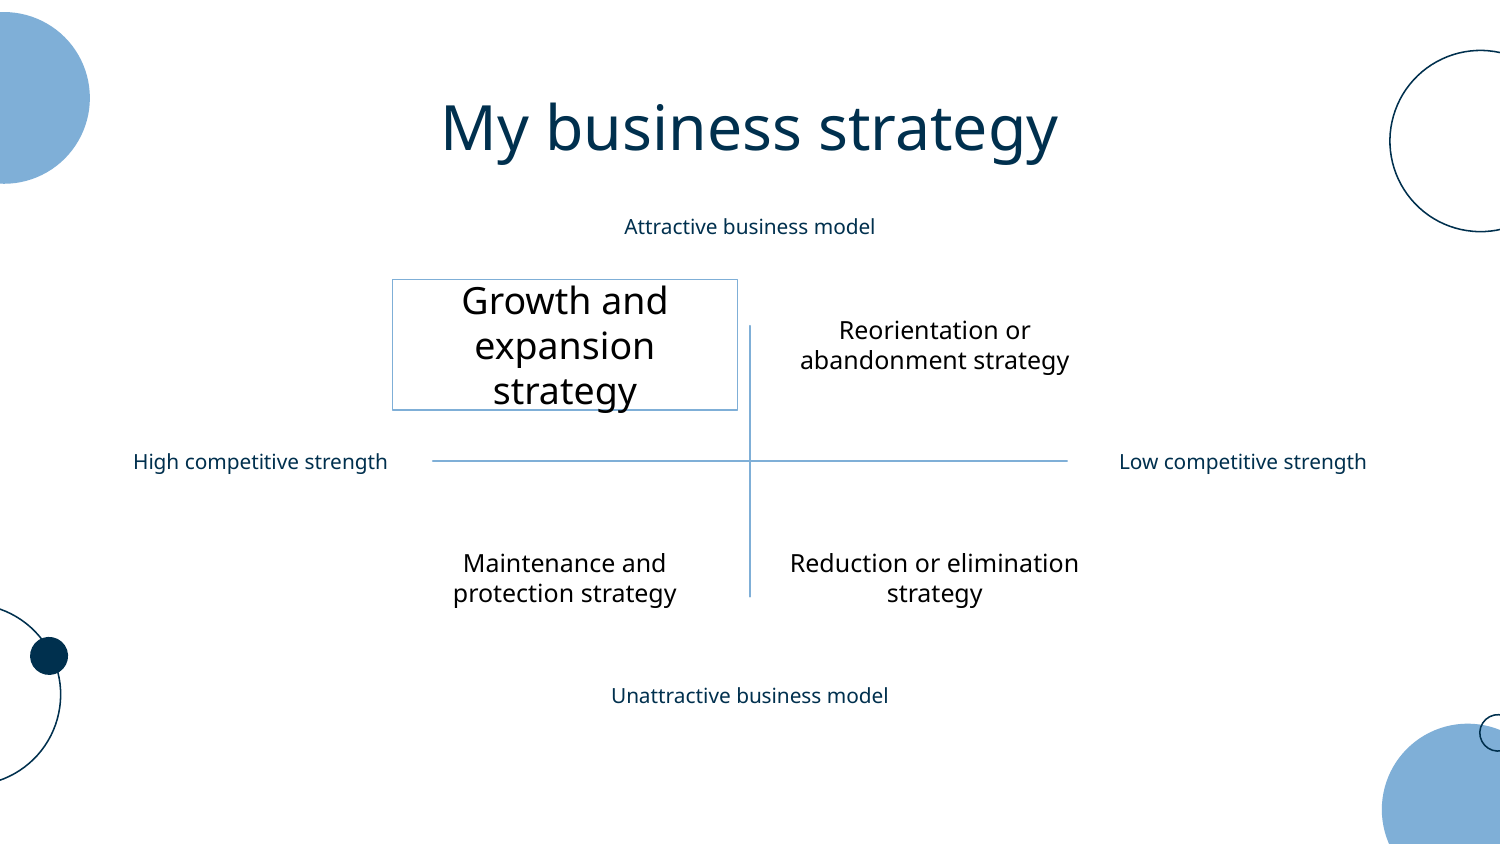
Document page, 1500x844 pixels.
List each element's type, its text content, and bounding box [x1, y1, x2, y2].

text_box Low competitive strength [1050, 433, 1382, 489]
text_box Unattractive business model [584, 667, 916, 724]
text_box Reorientation or abandonment strategy [762, 279, 1108, 410]
text_box Growth and expansion strategy [392, 279, 738, 410]
text_box High competitive strength [118, 433, 450, 489]
text_box Reduction or elimination strategy [762, 512, 1108, 643]
text_box Maintenance and protection strategy [392, 512, 738, 643]
text_box Attractive business model [584, 198, 916, 255]
title My business strategy [118, 72, 1382, 167]
